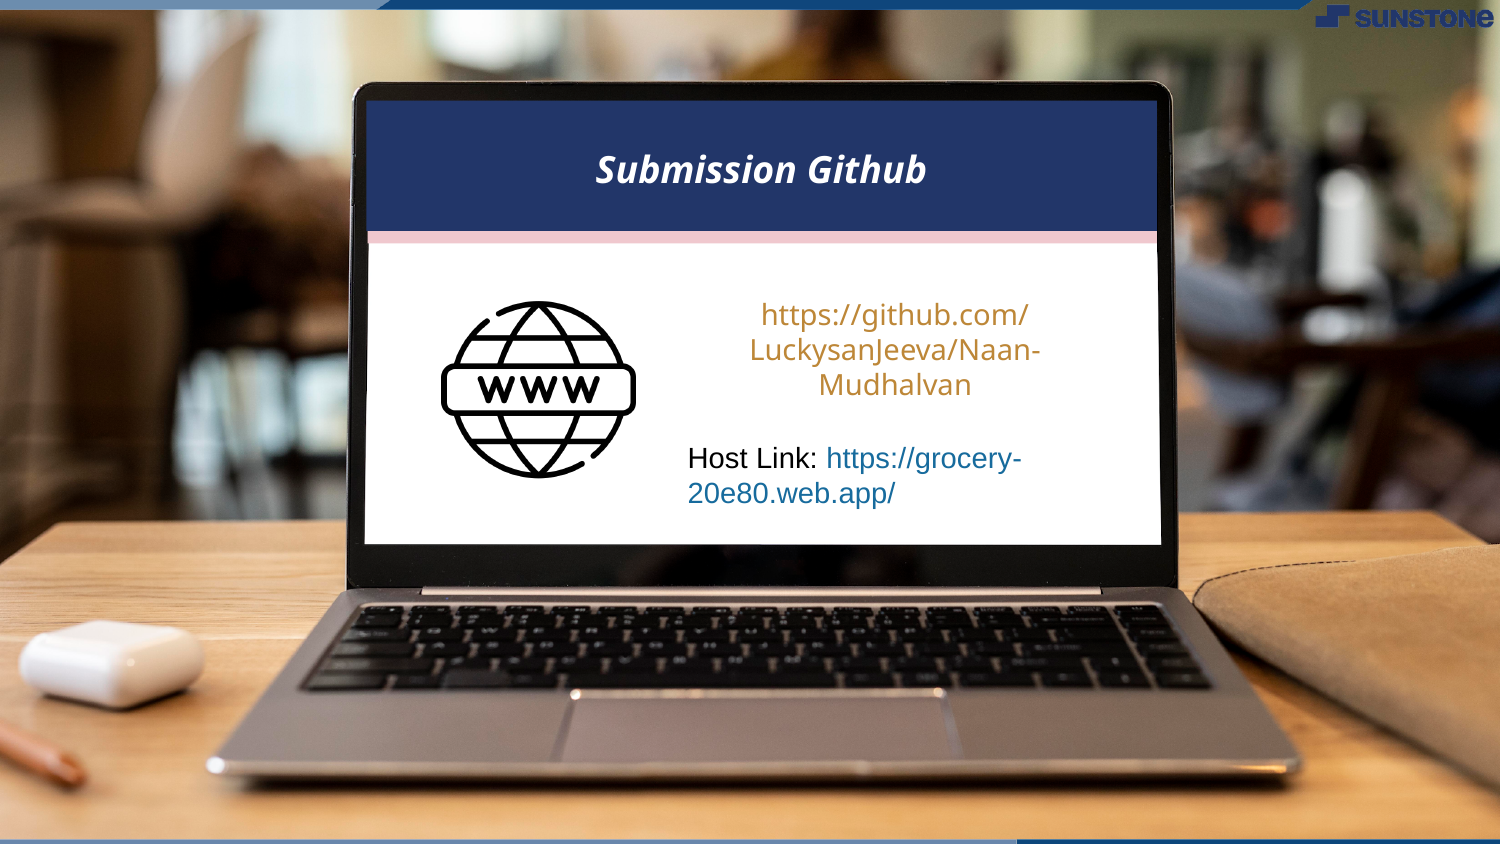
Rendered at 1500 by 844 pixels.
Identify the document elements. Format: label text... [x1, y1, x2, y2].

text_box Host Link: https://grocery-20e80.web.app/ [672, 432, 1121, 517]
list Submission Github [432, 131, 671, 206]
picture [0, 0, 1500, 844]
list https://github.com/LuckysanJeeva/Naan-Mudhalvan [671, 103, 1119, 594]
